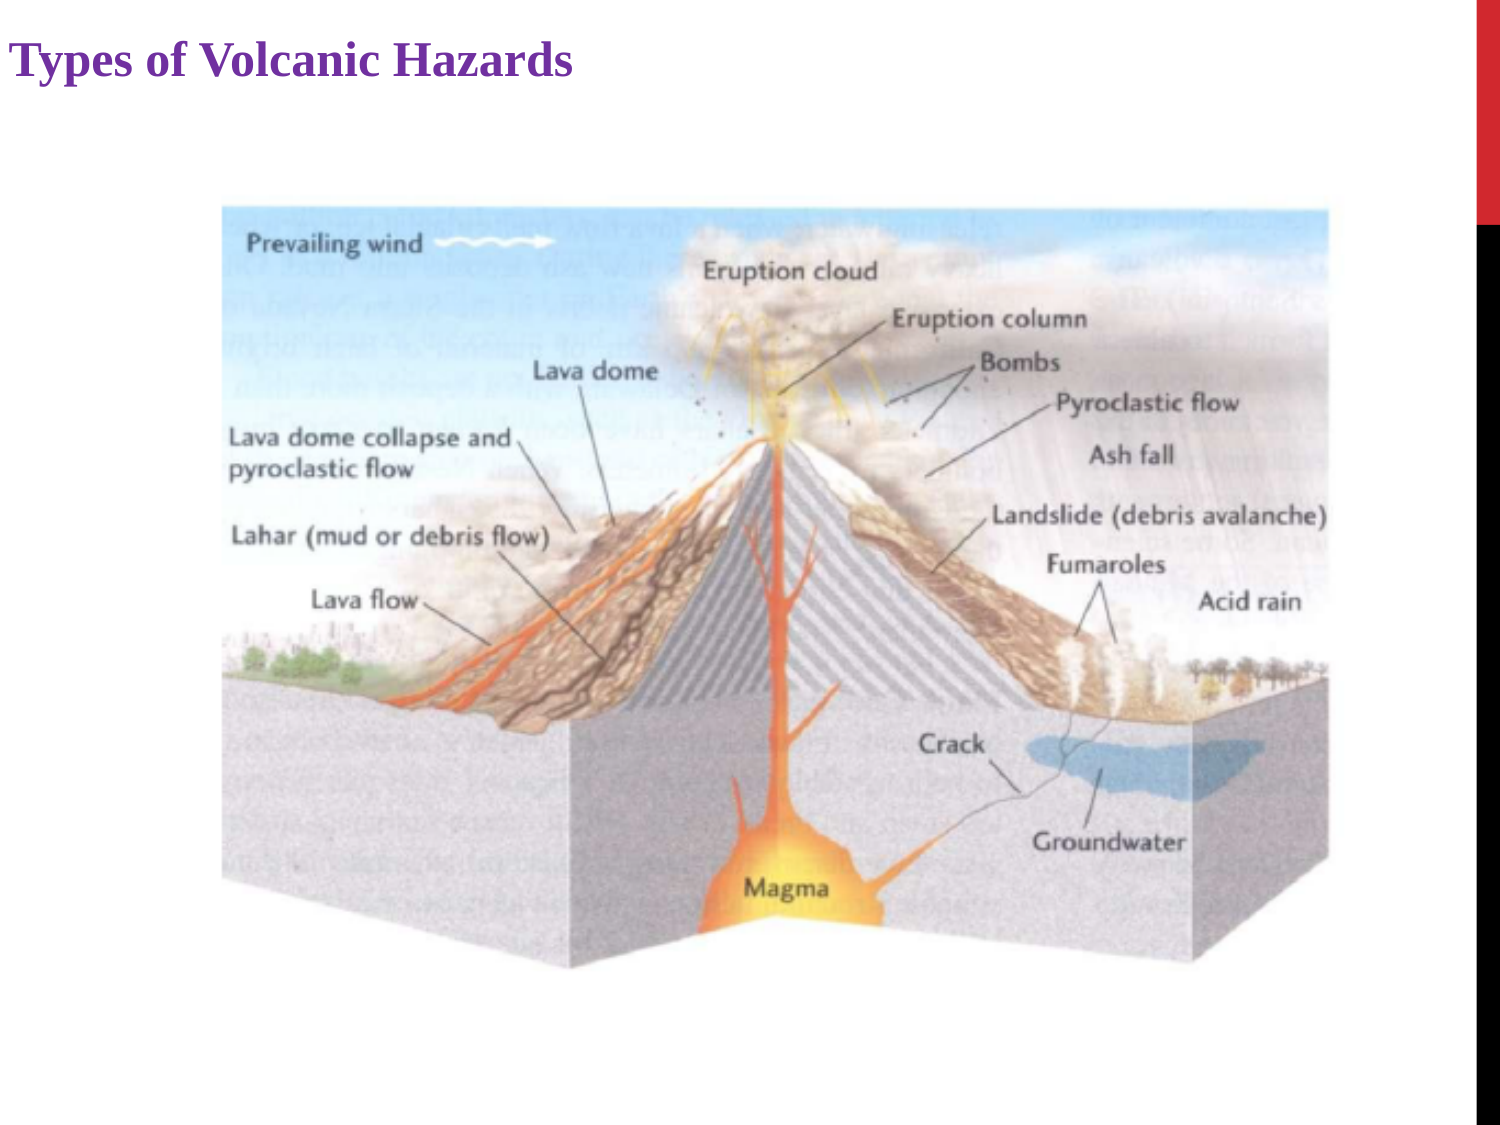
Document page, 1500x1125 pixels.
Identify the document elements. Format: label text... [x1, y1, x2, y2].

picture [182, 172, 1360, 977]
text_box Types of Volcanic Hazards [0, 30, 689, 94]
